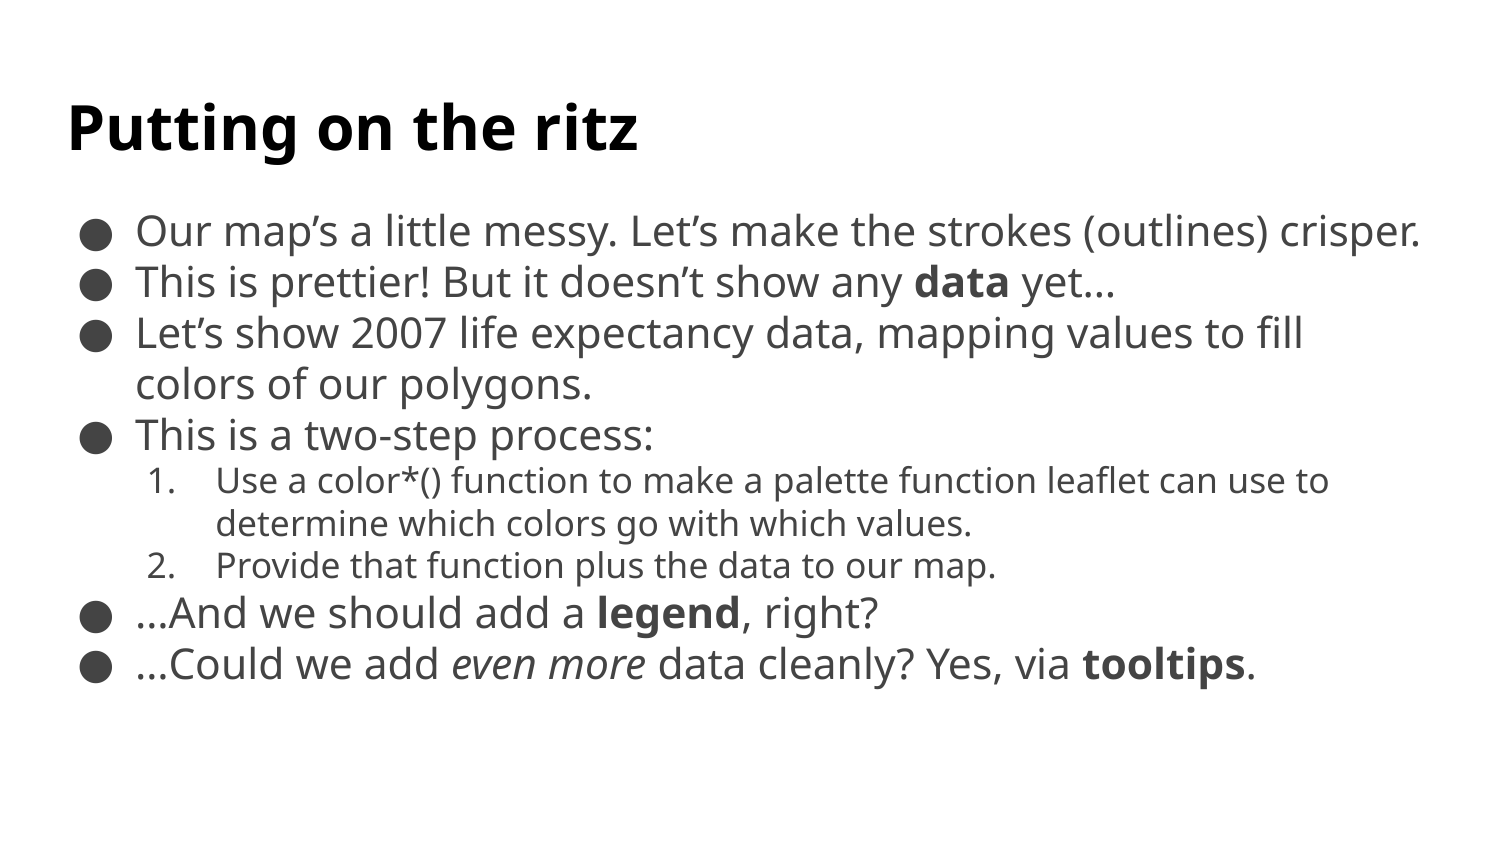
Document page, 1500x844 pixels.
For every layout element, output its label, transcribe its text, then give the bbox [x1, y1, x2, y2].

title Putting on the ritz [51, 72, 1449, 176]
list Our map’s a little messy. Let’s make the strokes (outlines) crisper. This is prettier! But it doesn’t show any data yet… Let’s show 2007 life expectancy data, mapping values to fill colors of our polygons. This is a two-step process: Use a color*() function to make a palette function leaflet can use to determine which colors go with which values. Provide that function plus the data to our map. …And we should add a legend, right? …Could we add even more data cleanly? Yes, via tooltips. [51, 189, 1449, 750]
